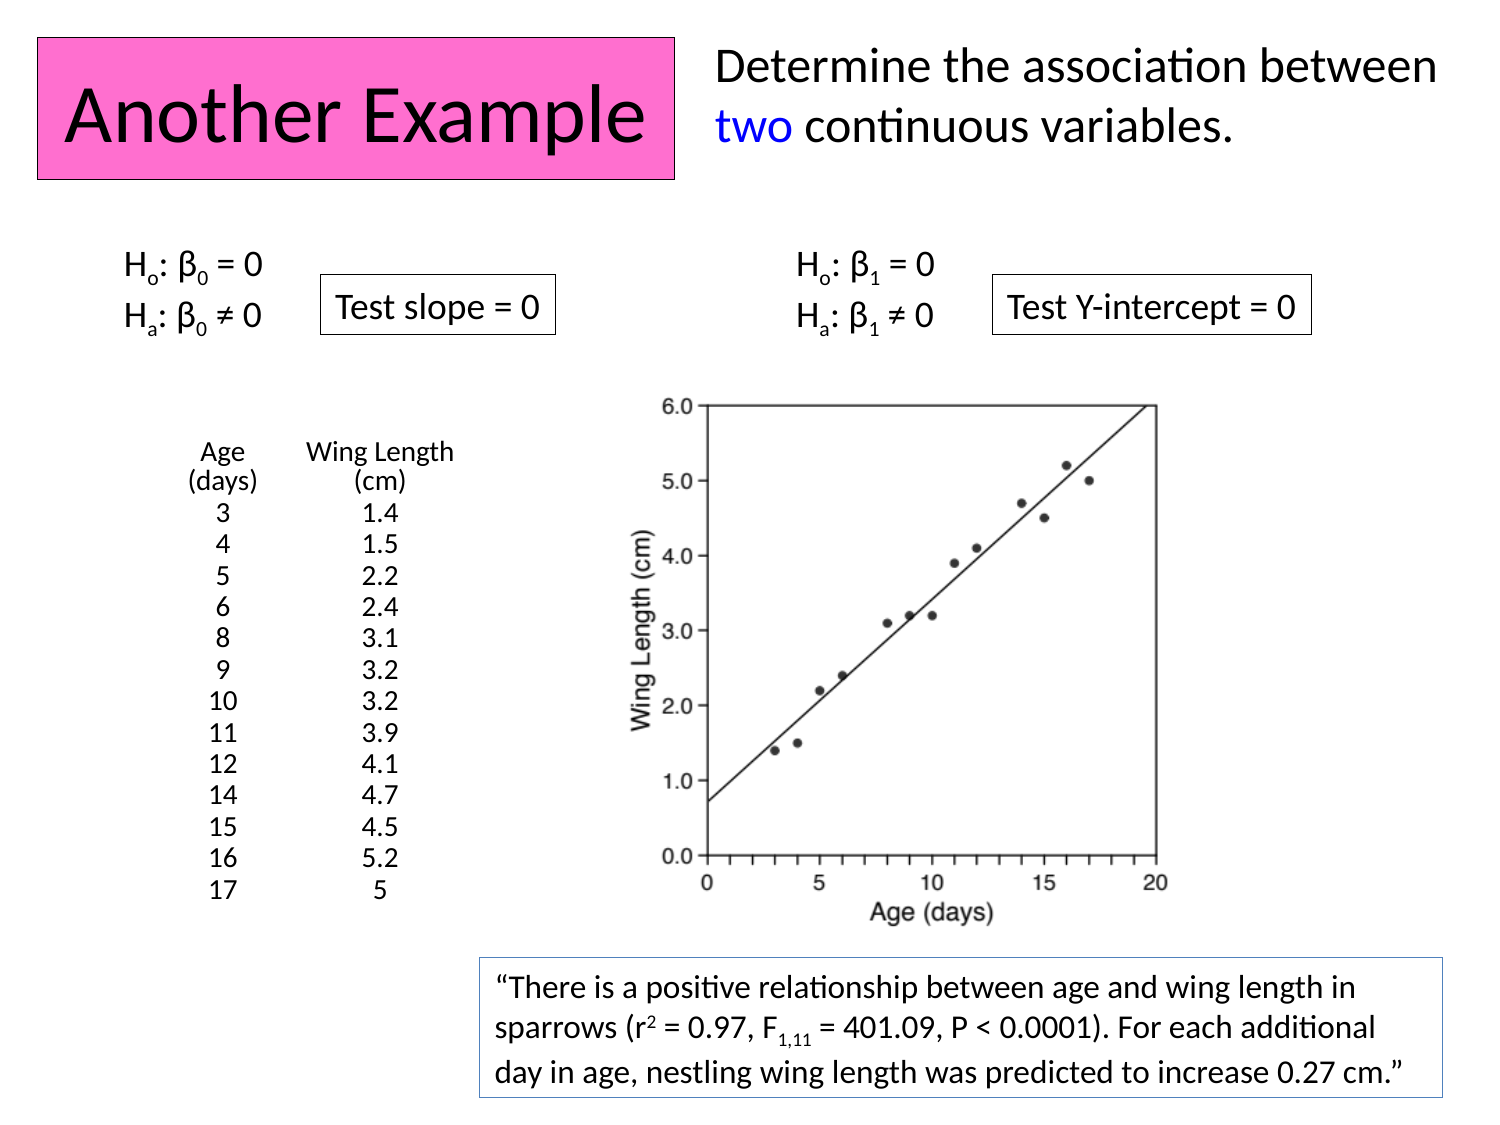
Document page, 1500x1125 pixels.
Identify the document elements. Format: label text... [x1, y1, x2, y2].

table_cell 4 [163, 530, 283, 561]
table_cell 5 [163, 561, 283, 592]
text_box Ho: β1 = 0 Ha: β1 ≠ 0 [781, 231, 962, 349]
table_cell 1.4 [283, 498, 477, 530]
table_cell 12 [163, 750, 283, 781]
table_cell 4.1 [283, 750, 477, 781]
table_cell 3.2 [283, 655, 477, 687]
table_cell 2.4 [283, 592, 477, 624]
table_cell 9 [163, 655, 283, 687]
table_cell 4.5 [283, 812, 477, 844]
title Another Example [37, 37, 675, 180]
table_cell 14 [163, 781, 283, 812]
table_cell 15 [163, 812, 283, 844]
table_cell 6 [163, 592, 283, 624]
table_cell 3 [163, 498, 283, 530]
table_header Wing Length (cm) [283, 437, 477, 498]
text_box Ho: β0 = 0 Ha: β0 ≠ 0 [109, 231, 289, 349]
table_cell 8 [163, 624, 283, 655]
table_cell 2.2 [283, 561, 477, 592]
table_cell 3.9 [283, 718, 477, 750]
table_cell 10 [163, 687, 283, 718]
table_cell 1.5 [283, 530, 477, 561]
text_box Determine the association between two continuous variables. [699, 24, 1488, 213]
text_box Test Y-intercept = 0 [992, 274, 1312, 335]
table_cell 16 [163, 844, 283, 875]
table_header Age (days) [163, 437, 283, 498]
table_cell 11 [163, 718, 283, 750]
table_cell 17 [163, 875, 283, 907]
table_cell 4.7 [283, 781, 477, 812]
text_box “There is a positive relationship between age and wing length in sparrows (r2 = 0.97, F1,11 = 401.09, P < 0.0001). For each additional day in age, nestling wing length was predicted to increase 0.27 cm.” [479, 957, 1443, 1098]
picture [609, 389, 1176, 952]
table_cell 5 [283, 875, 477, 907]
text_box Test slope = 0 [320, 274, 556, 335]
table_cell 3.2 [283, 687, 477, 718]
table_cell 5.2 [283, 844, 477, 875]
table_cell 3.1 [283, 624, 477, 655]
